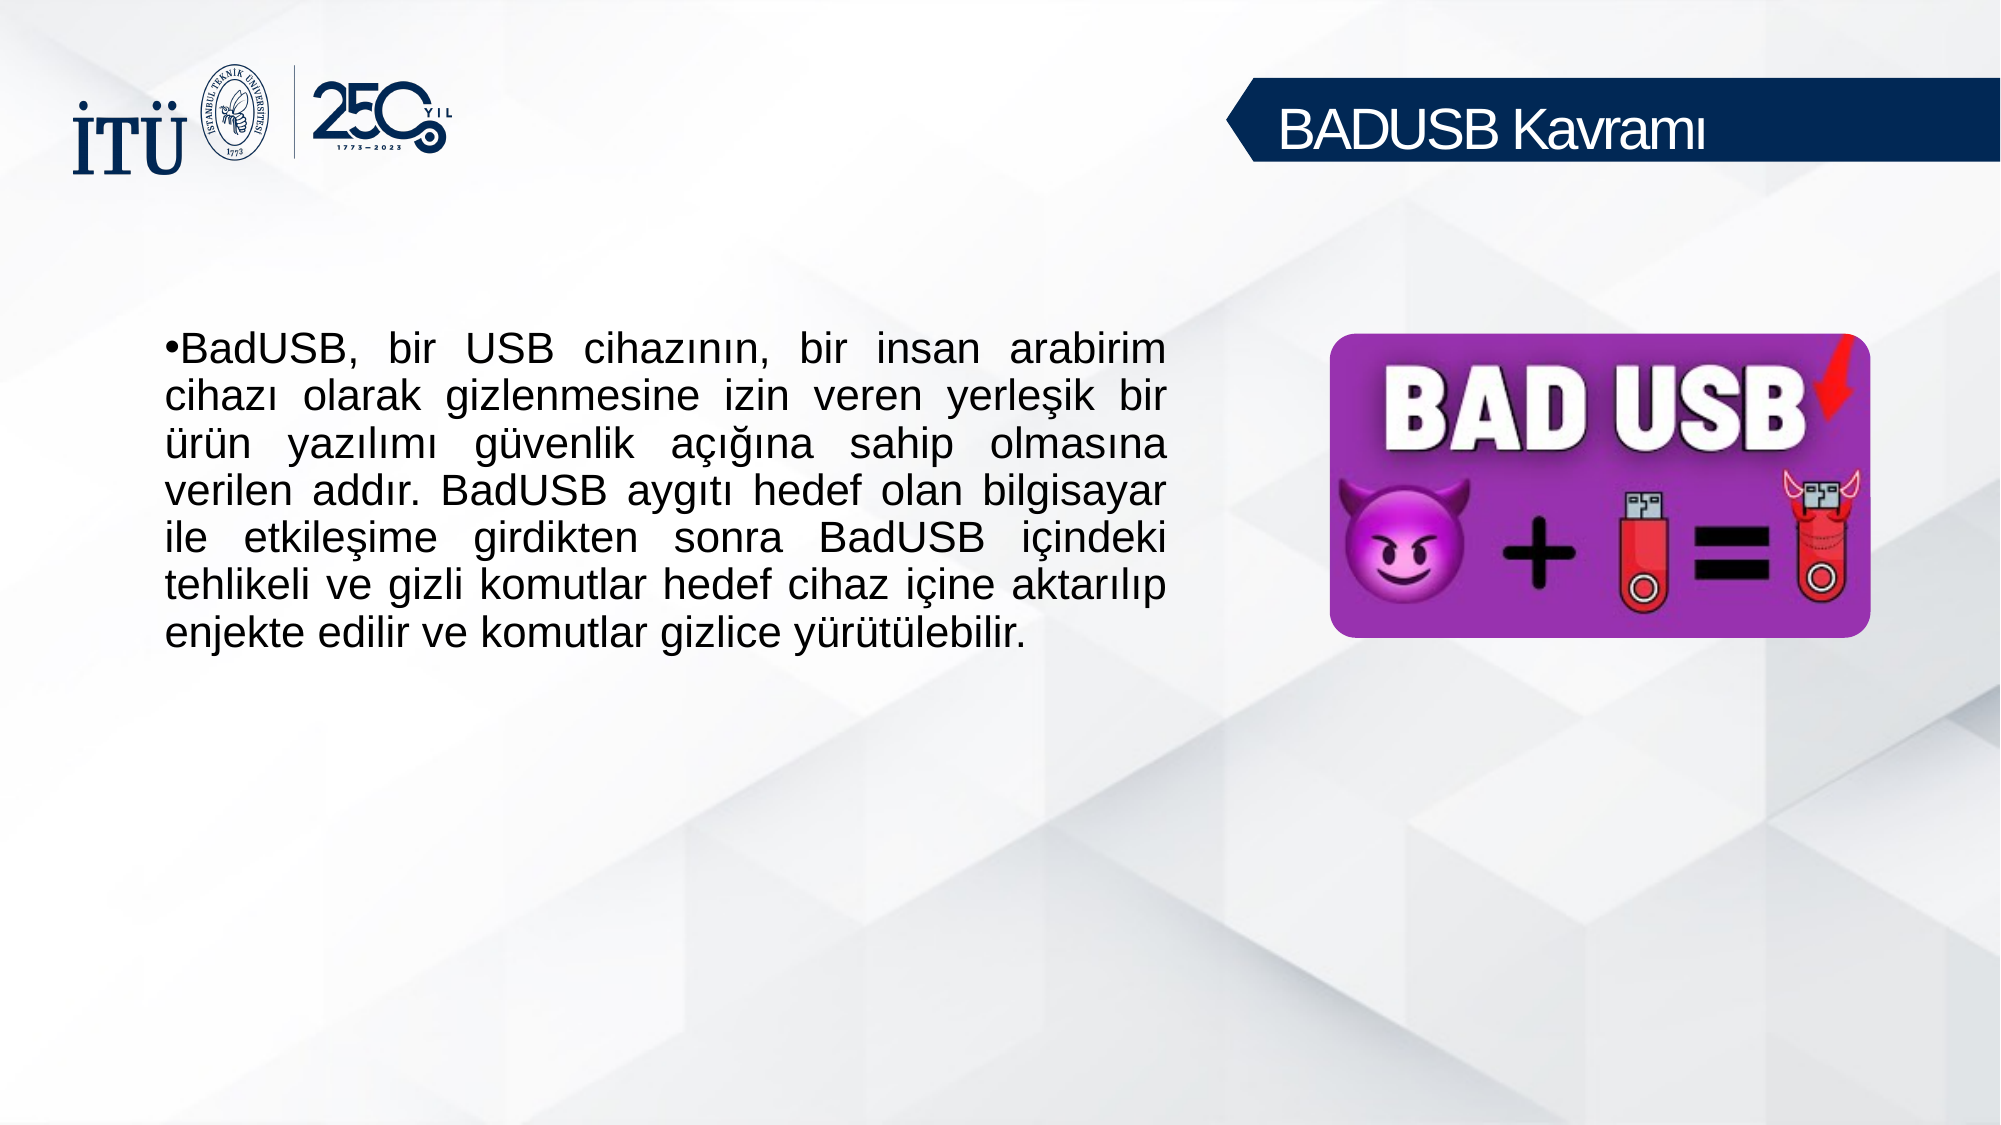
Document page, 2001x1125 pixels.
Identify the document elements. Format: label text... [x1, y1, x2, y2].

text_box BadUSB, bir USB cihazının, bir insan arabirim cihazı olarak gizlenmesine izin veren yerleşik bir ürün yazılımı güvenlik açığına sahip olmasına verilen addır. BadUSB aygıtı hedef olan bilgisayar ile etkileşime girdikten sonra BadUSB içindeki tehlikeli ve gizli komutlar hedef cihaz içine aktarılıp enjekte edilir ve komutlar gizlice yürütülebilir. [149, 318, 1183, 1031]
picture [0, 0, 2000, 1125]
text_box BADUSB Kavramı [1262, 84, 1725, 169]
